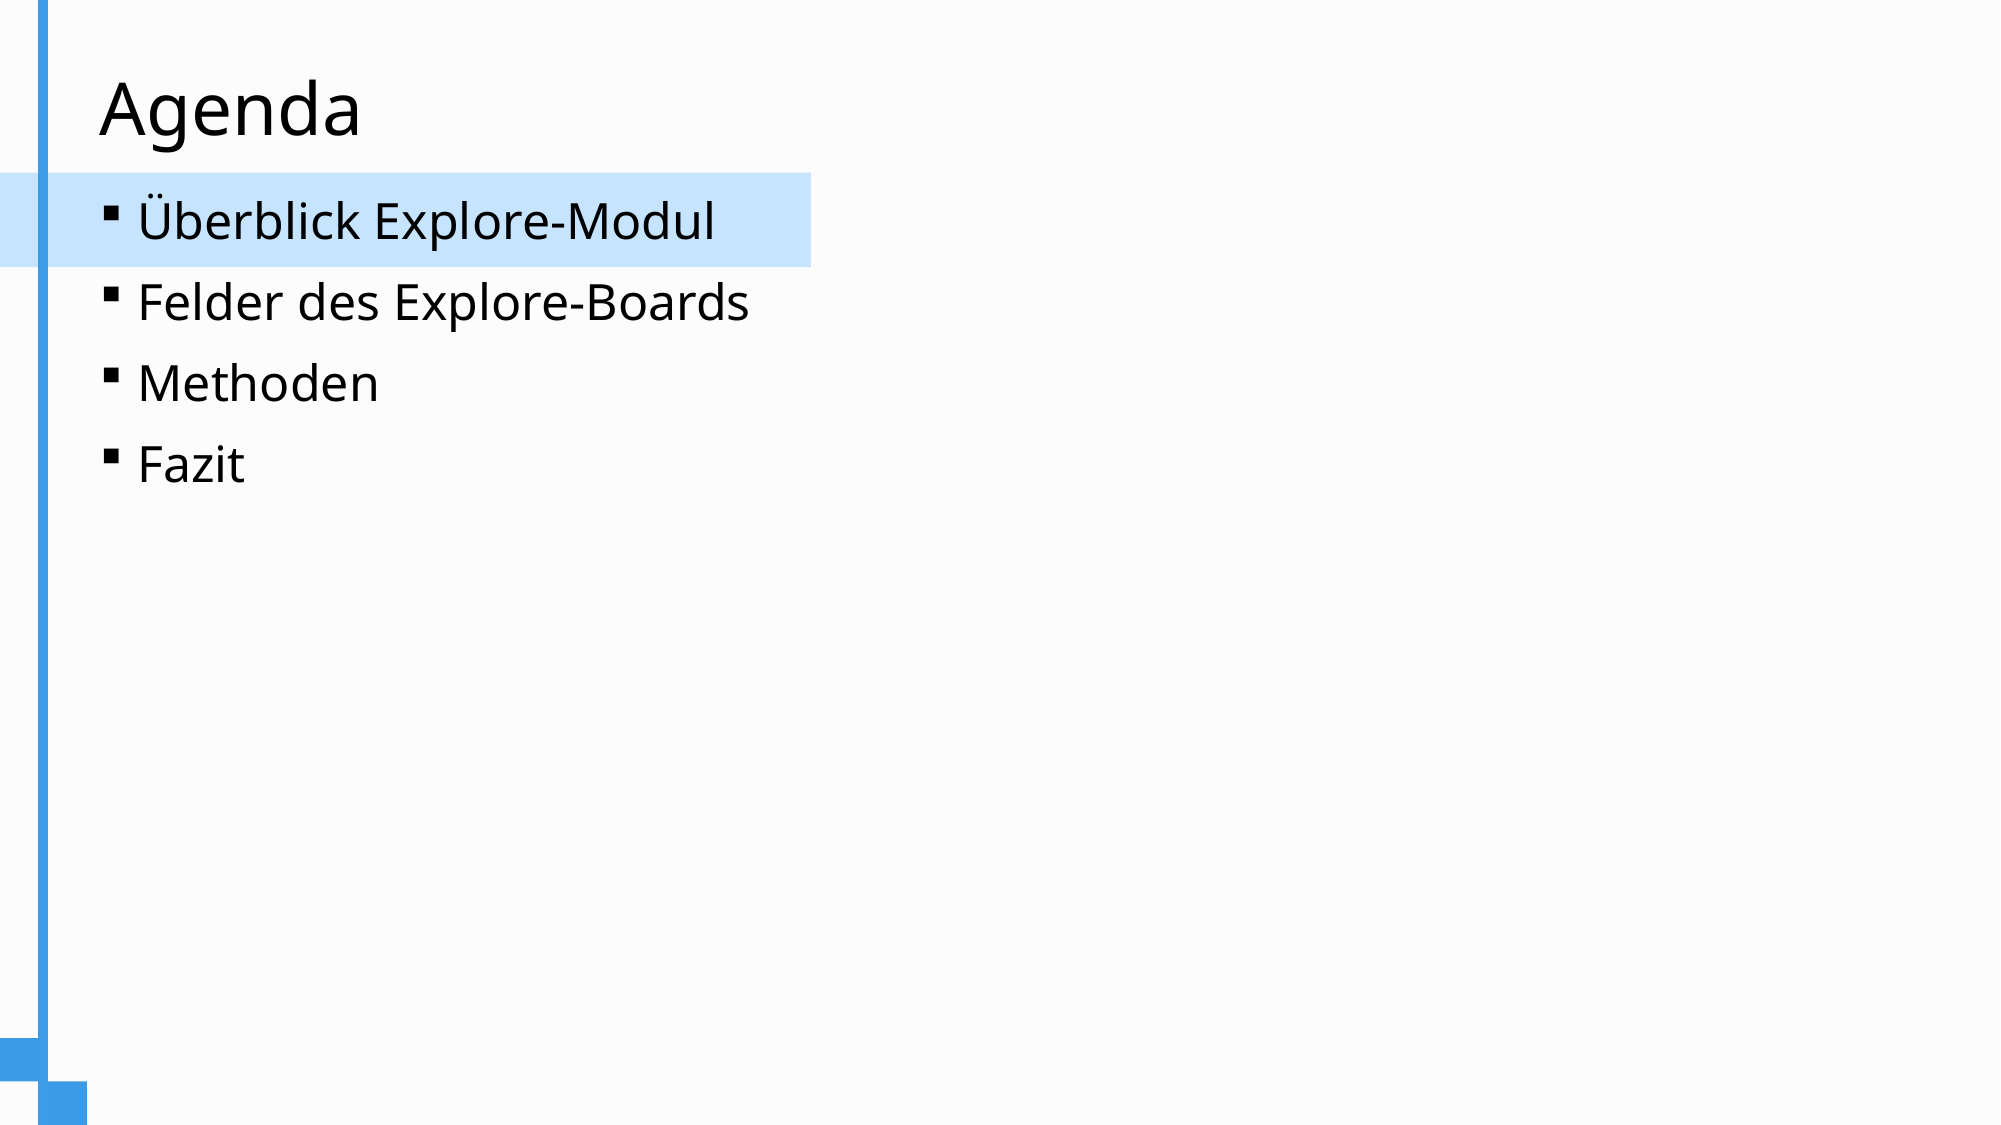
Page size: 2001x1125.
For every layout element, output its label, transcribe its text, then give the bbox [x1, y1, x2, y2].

text_box [48, 172, 812, 268]
list Überblick Explore-Modul Felder des Explore-Boards Methoden Fazit [84, 182, 1185, 988]
title Agenda [84, 64, 1810, 132]
text_box [0, 172, 38, 268]
